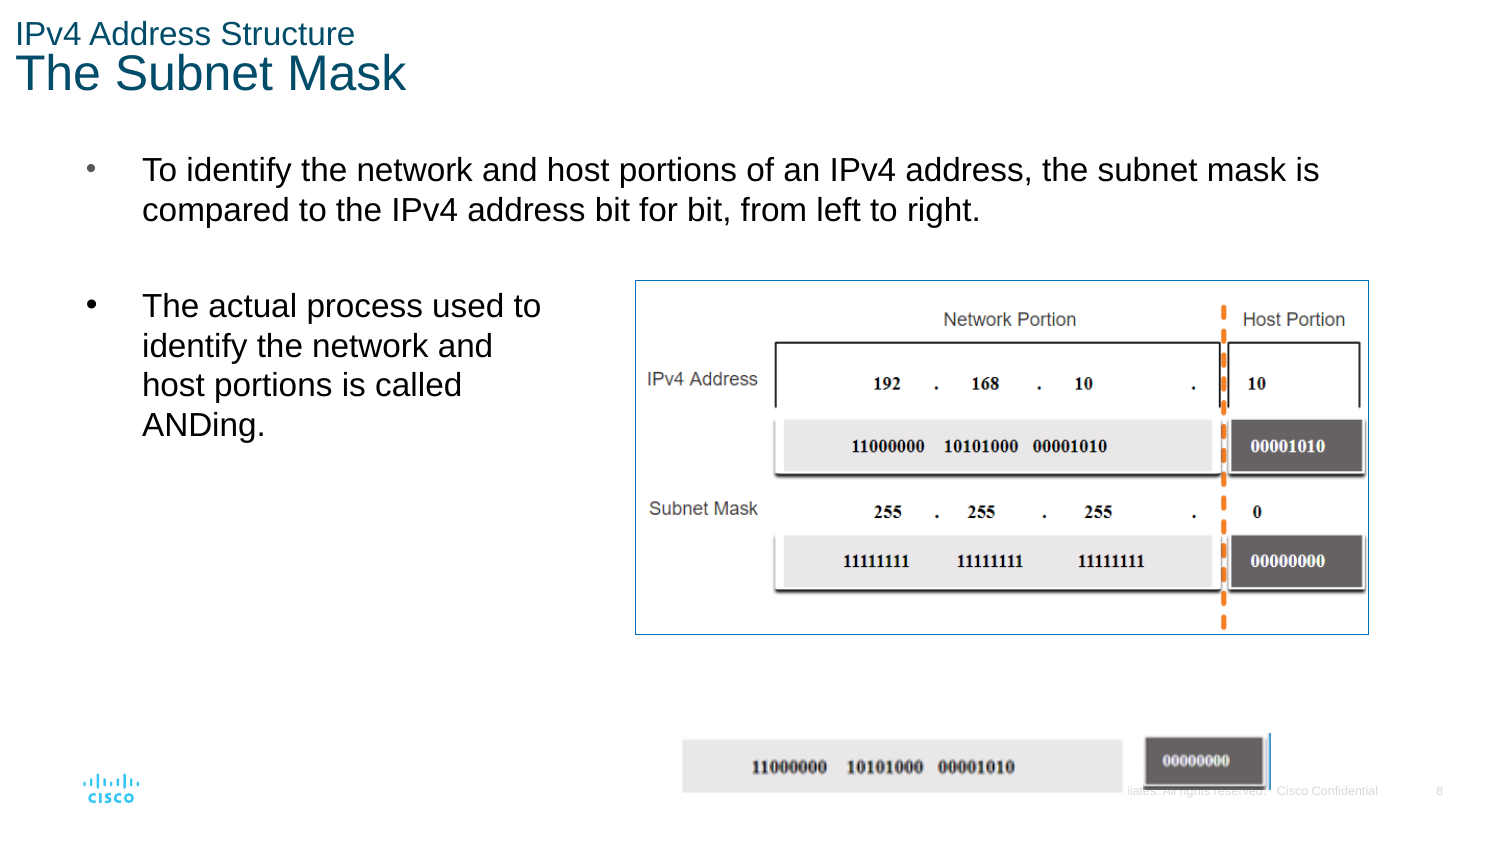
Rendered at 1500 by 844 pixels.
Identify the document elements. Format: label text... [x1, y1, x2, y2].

list To identify the network and host portions of an IPv4 address, the subnet mask is compared to the IPv4 address bit for bit, from left to right. [70, 140, 1430, 261]
title IPv4 Address Structure The Subnet Mask [0, 0, 1369, 121]
picture [635, 280, 1370, 635]
text_box The actual process used to identify the network and host portions is called ANDing. [70, 276, 569, 530]
picture [681, 723, 1128, 795]
picture [1143, 733, 1272, 790]
